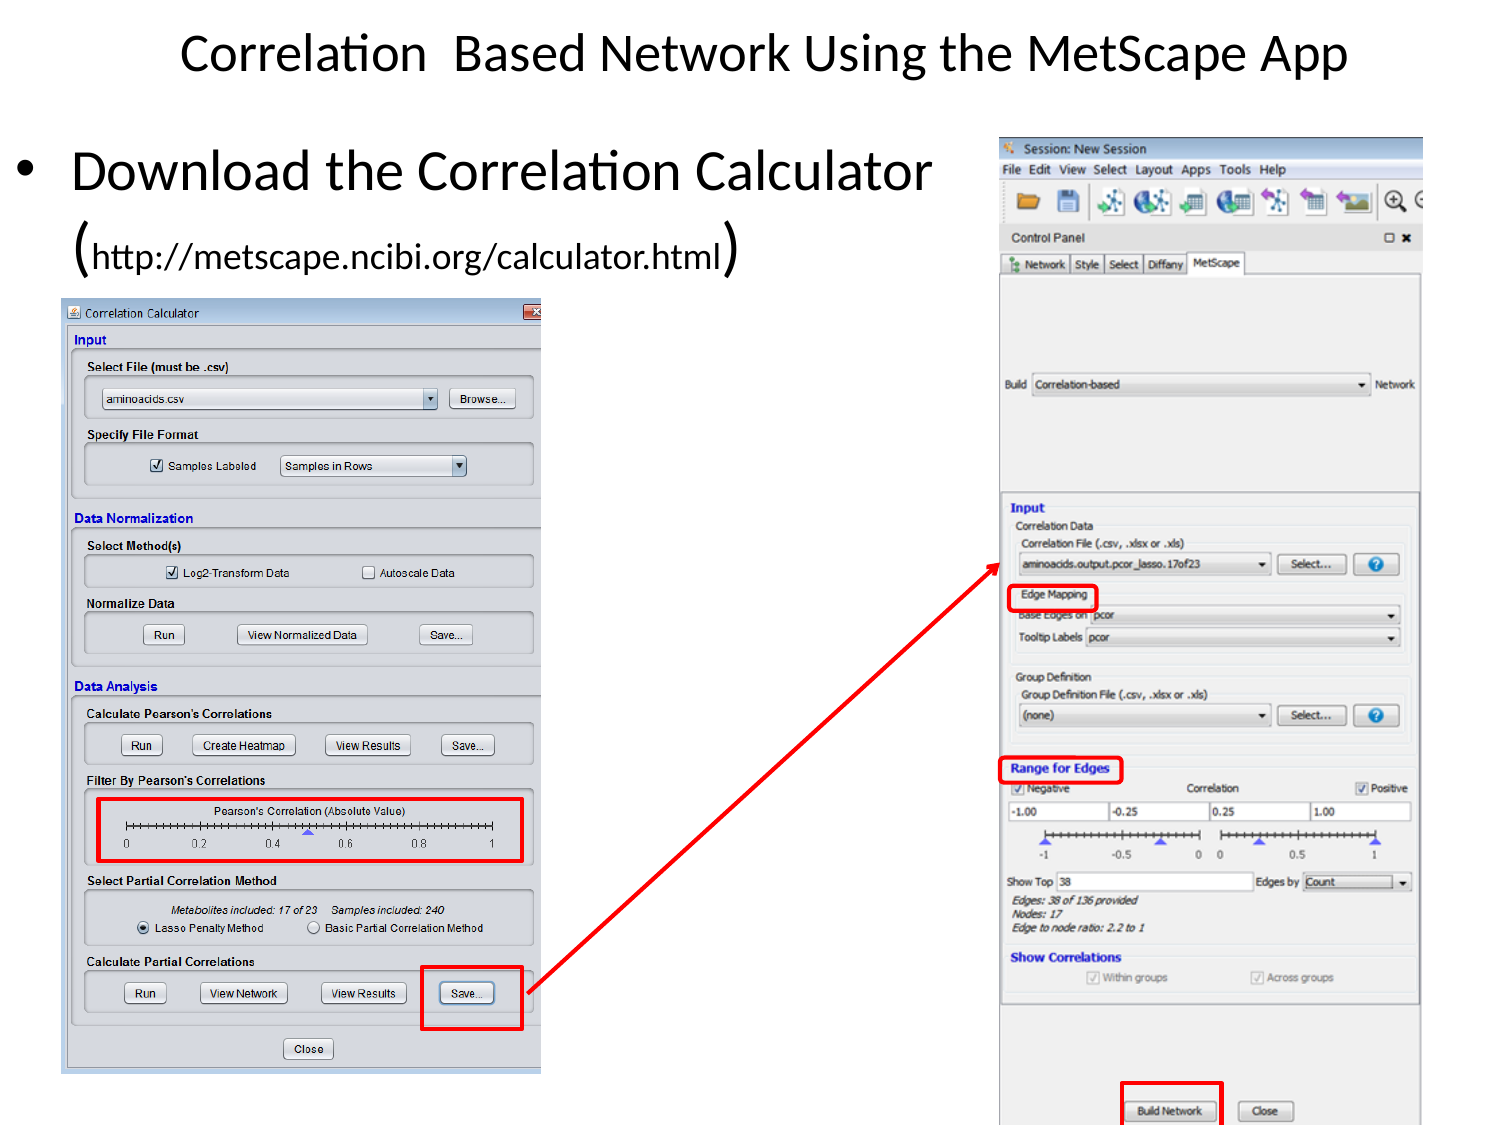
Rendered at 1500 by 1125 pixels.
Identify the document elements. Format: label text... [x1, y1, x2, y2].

list Download the Correlation Calculator (http://metscape.ncibi.org/calculator.html) [0, 125, 1350, 868]
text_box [999, 137, 1423, 1125]
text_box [60, 298, 1001, 1074]
title Correlation Based Network Using the MetScape App [84, 0, 1460, 113]
